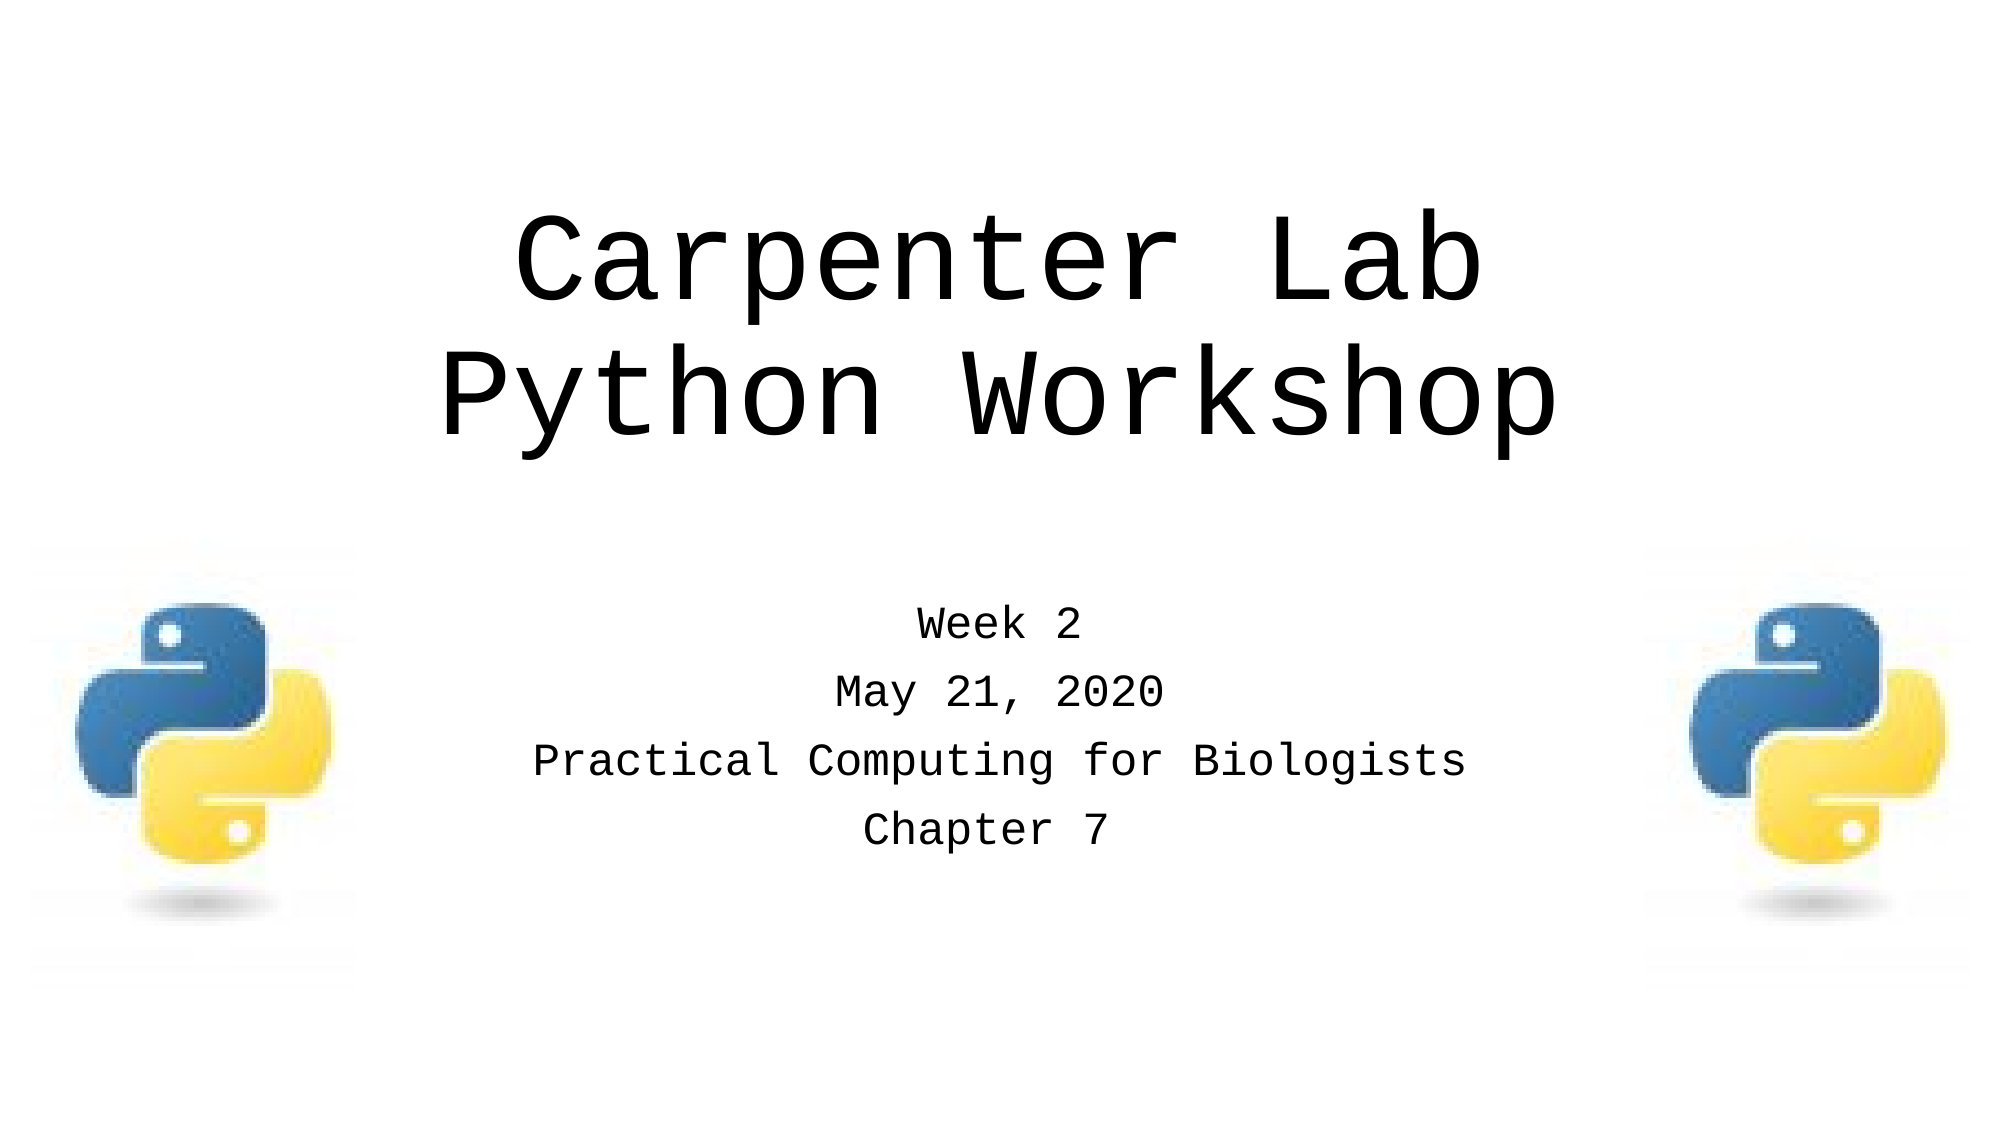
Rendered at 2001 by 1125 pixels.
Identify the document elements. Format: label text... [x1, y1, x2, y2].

subtitle Week 2 May 21, 2020 Practical Computing for Biologists Chapter 7 [356, 590, 1644, 863]
picture [1644, 534, 1970, 988]
title Carpenter Lab Python Workshop [249, 184, 1750, 576]
picture [29, 534, 356, 988]
